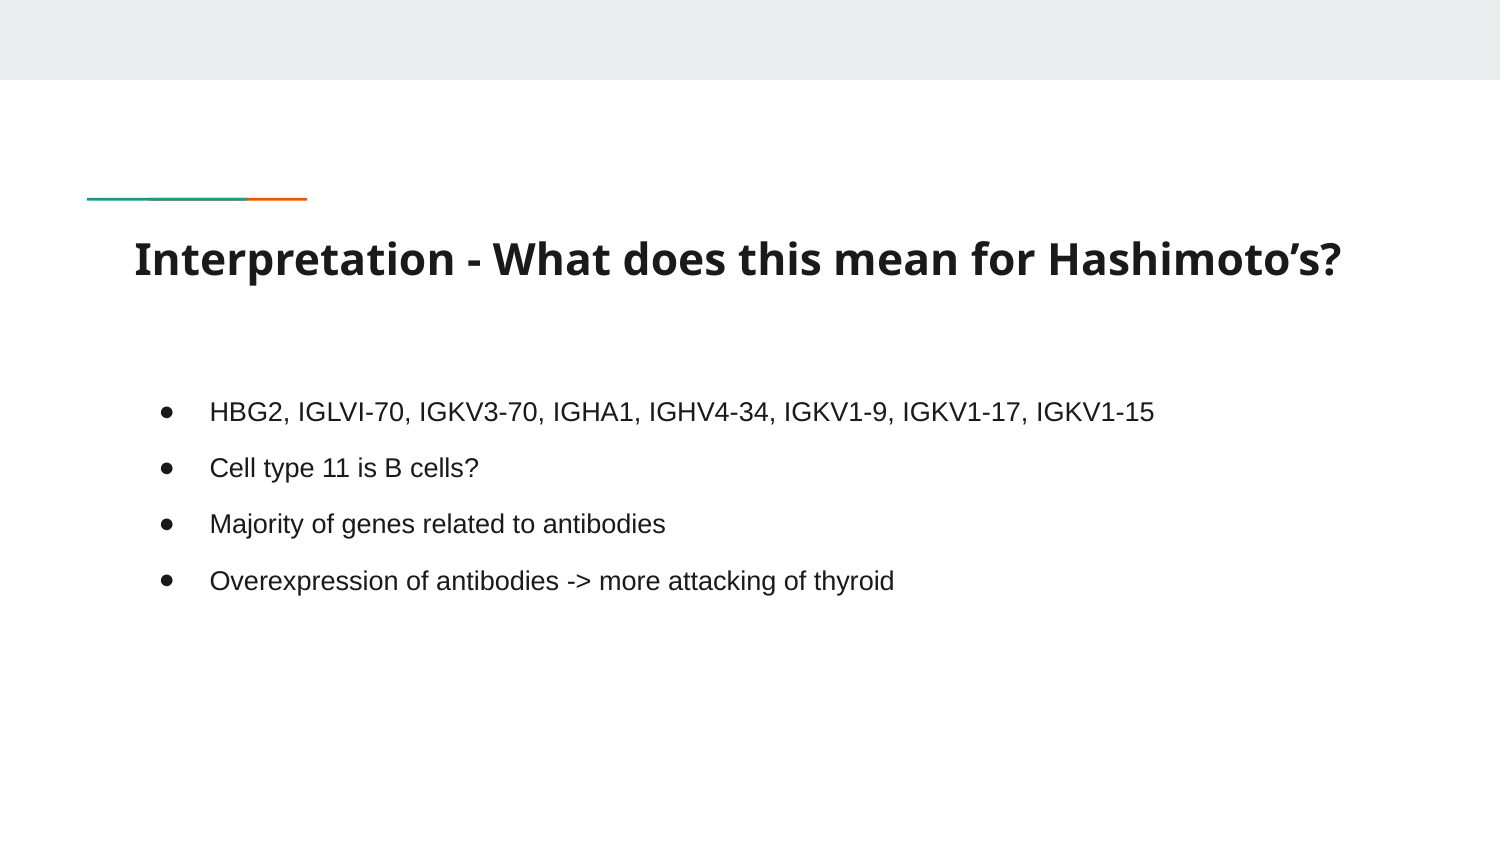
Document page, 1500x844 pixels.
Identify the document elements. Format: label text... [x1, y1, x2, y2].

list HBG2, IGLVI-70, IGKV3-70, IGHA1, IGHV4-34, IGKV1-9, IGKV1-17, IGKV1-15 Cell type 11 is B cells? Majority of genes related to antibodies Overexpression of antibodies -> more attacking of thyroid [119, 356, 1381, 728]
title Interpretation - What does this mean for Hashimoto’s? [119, 216, 1381, 305]
